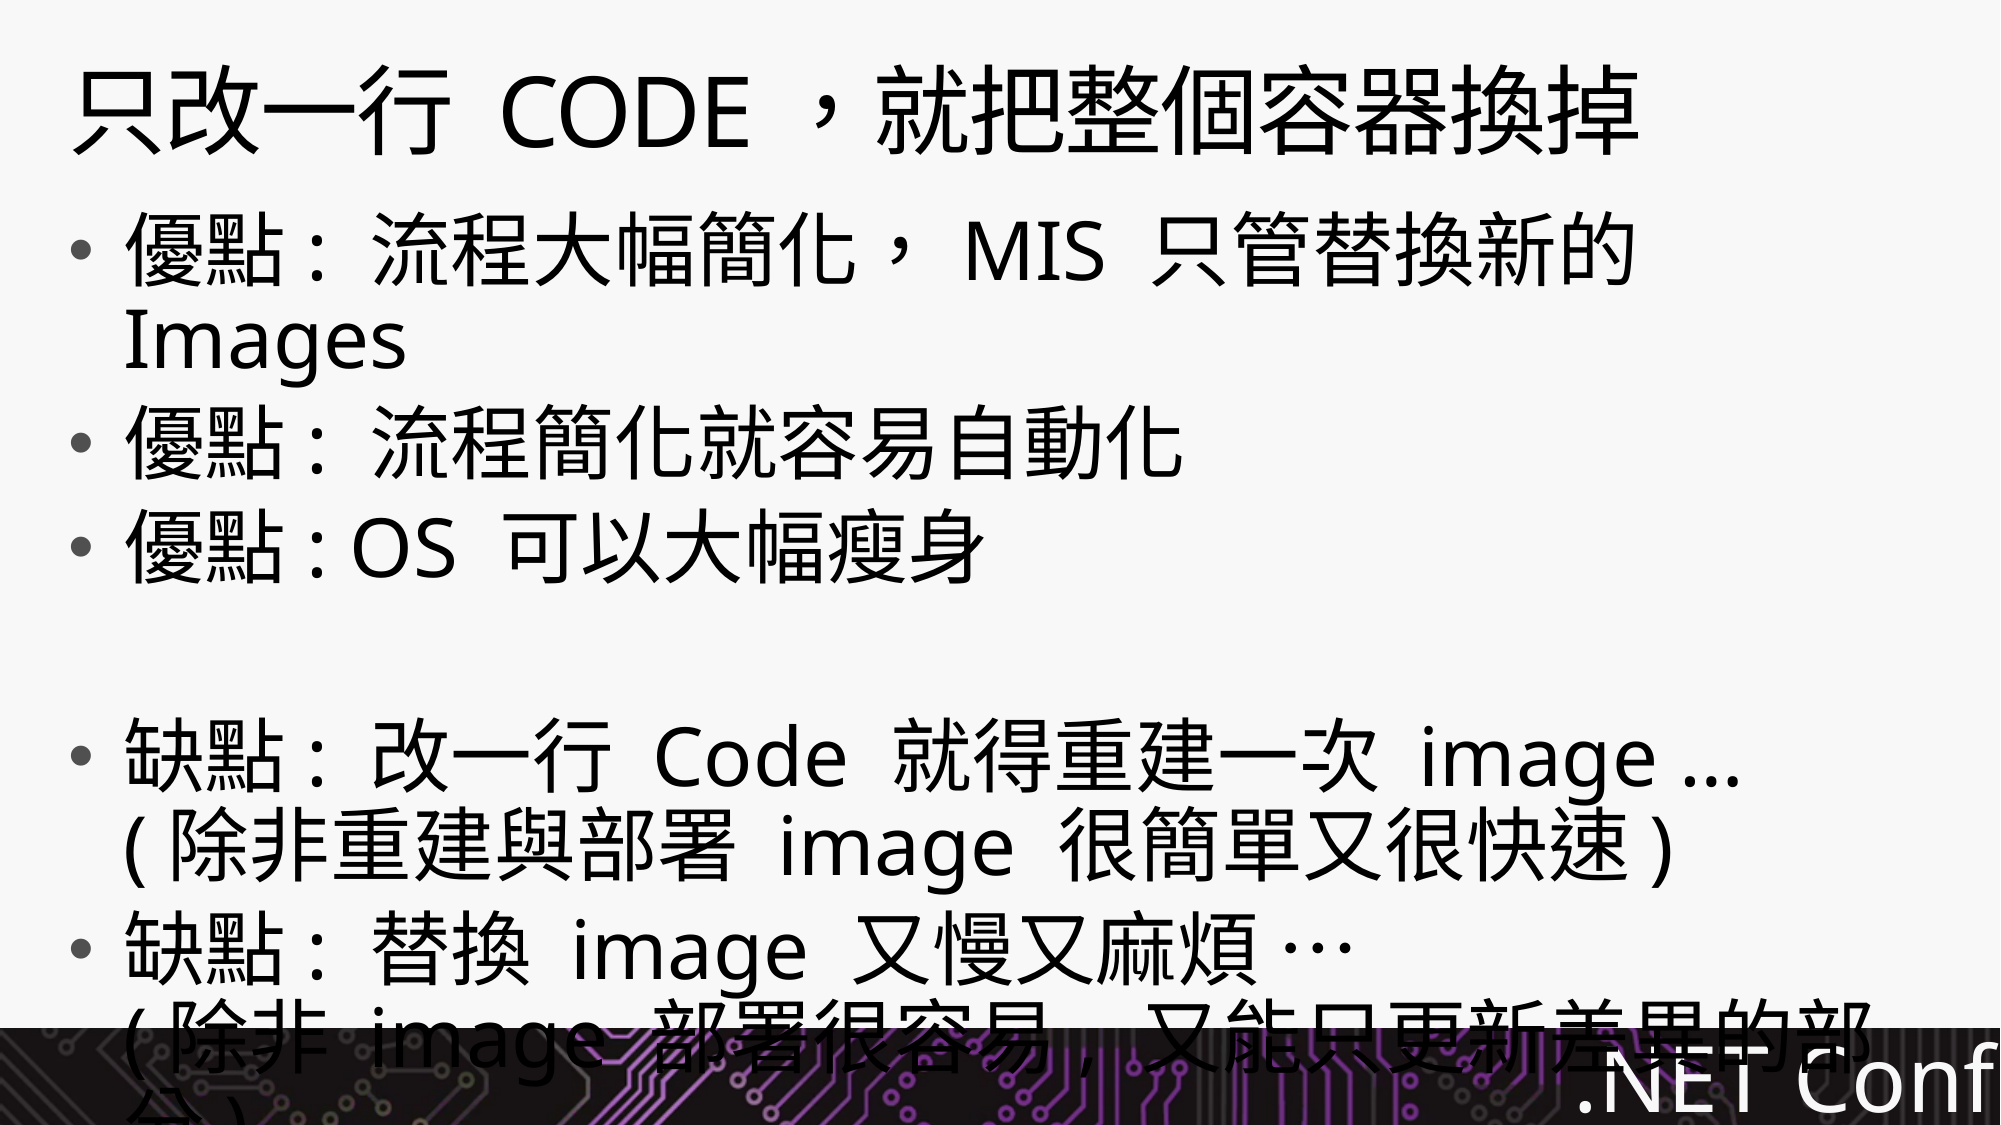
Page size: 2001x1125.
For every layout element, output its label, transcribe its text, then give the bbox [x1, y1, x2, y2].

list 優點: 流程大幅簡化，MIS 只管替換新的 Images 優點: 流程簡化就容易自動化 優點: OS 可以大幅瘦身 缺點: 改一行 Code 就得重建一次 image … (除非重建與部署 image 很簡單又很快速) 缺點: 替換 image 又慢又麻煩 … (除非 image 部署很容易, 又能只更新差異的部分) [44, 196, 1956, 1037]
picture [0, 1028, 2000, 1125]
title 只改一行 CODE，就把整個容器換掉 [44, 47, 1957, 196]
